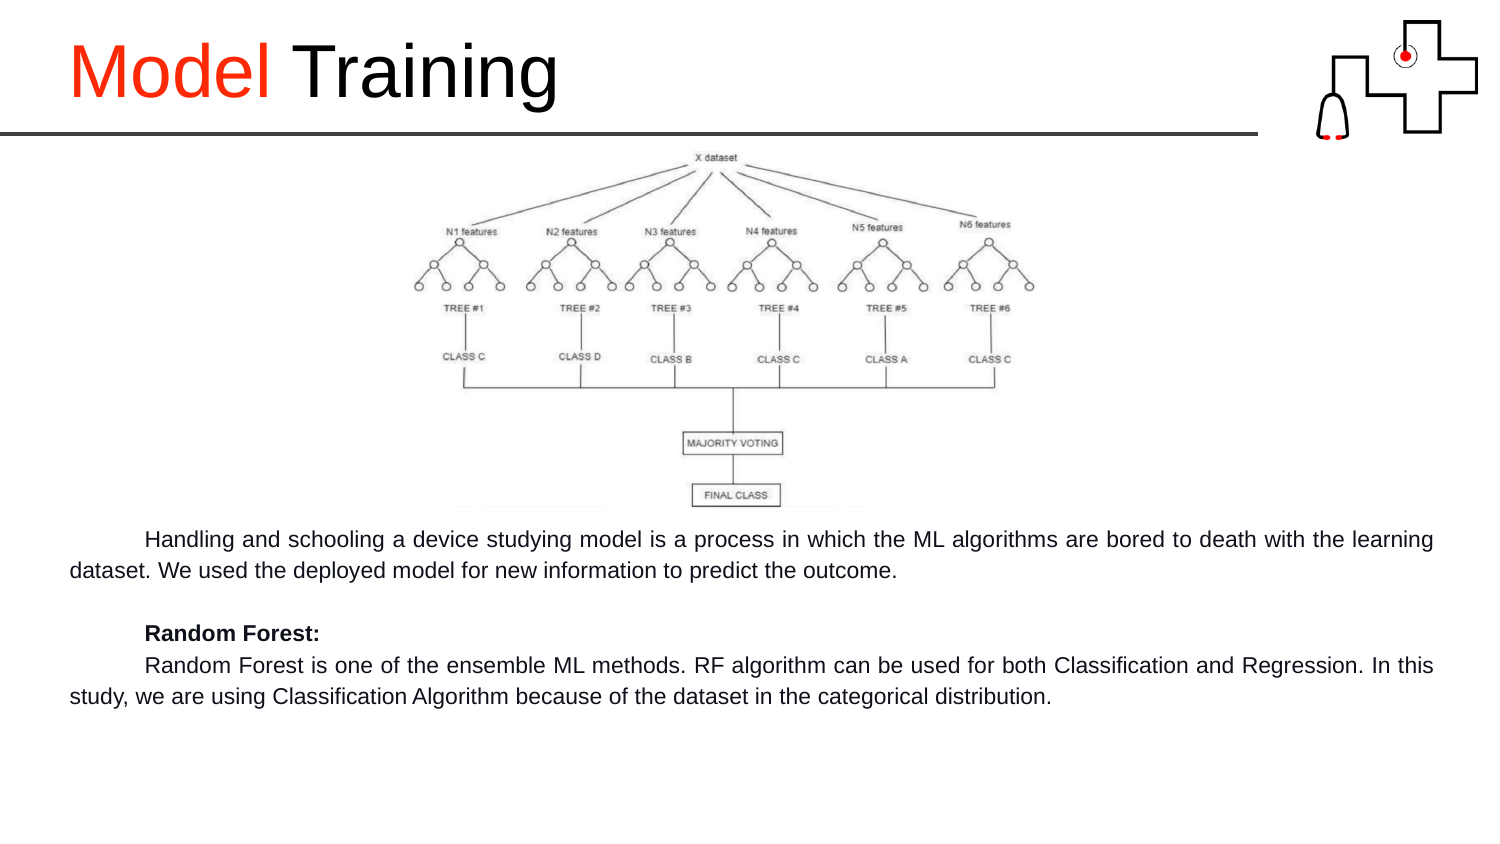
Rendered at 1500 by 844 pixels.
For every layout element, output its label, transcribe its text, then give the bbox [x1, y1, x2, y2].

list Model Training [53, 20, 1258, 115]
text_box Handling and schooling a device studying model is a process in which the ML algorithms are bored to death with the learning dataset. We used the deployed model for new information to predict the outcome. Random Forest: Random Forest is one of the ensemble ML methods. RF algorithm can be used for both Classification and Regression. In this study, we are using Classification Algorithm because of the dataset in the categorical distribution. [54, 505, 1450, 725]
picture [1316, 20, 1478, 140]
picture [373, 146, 1071, 516]
